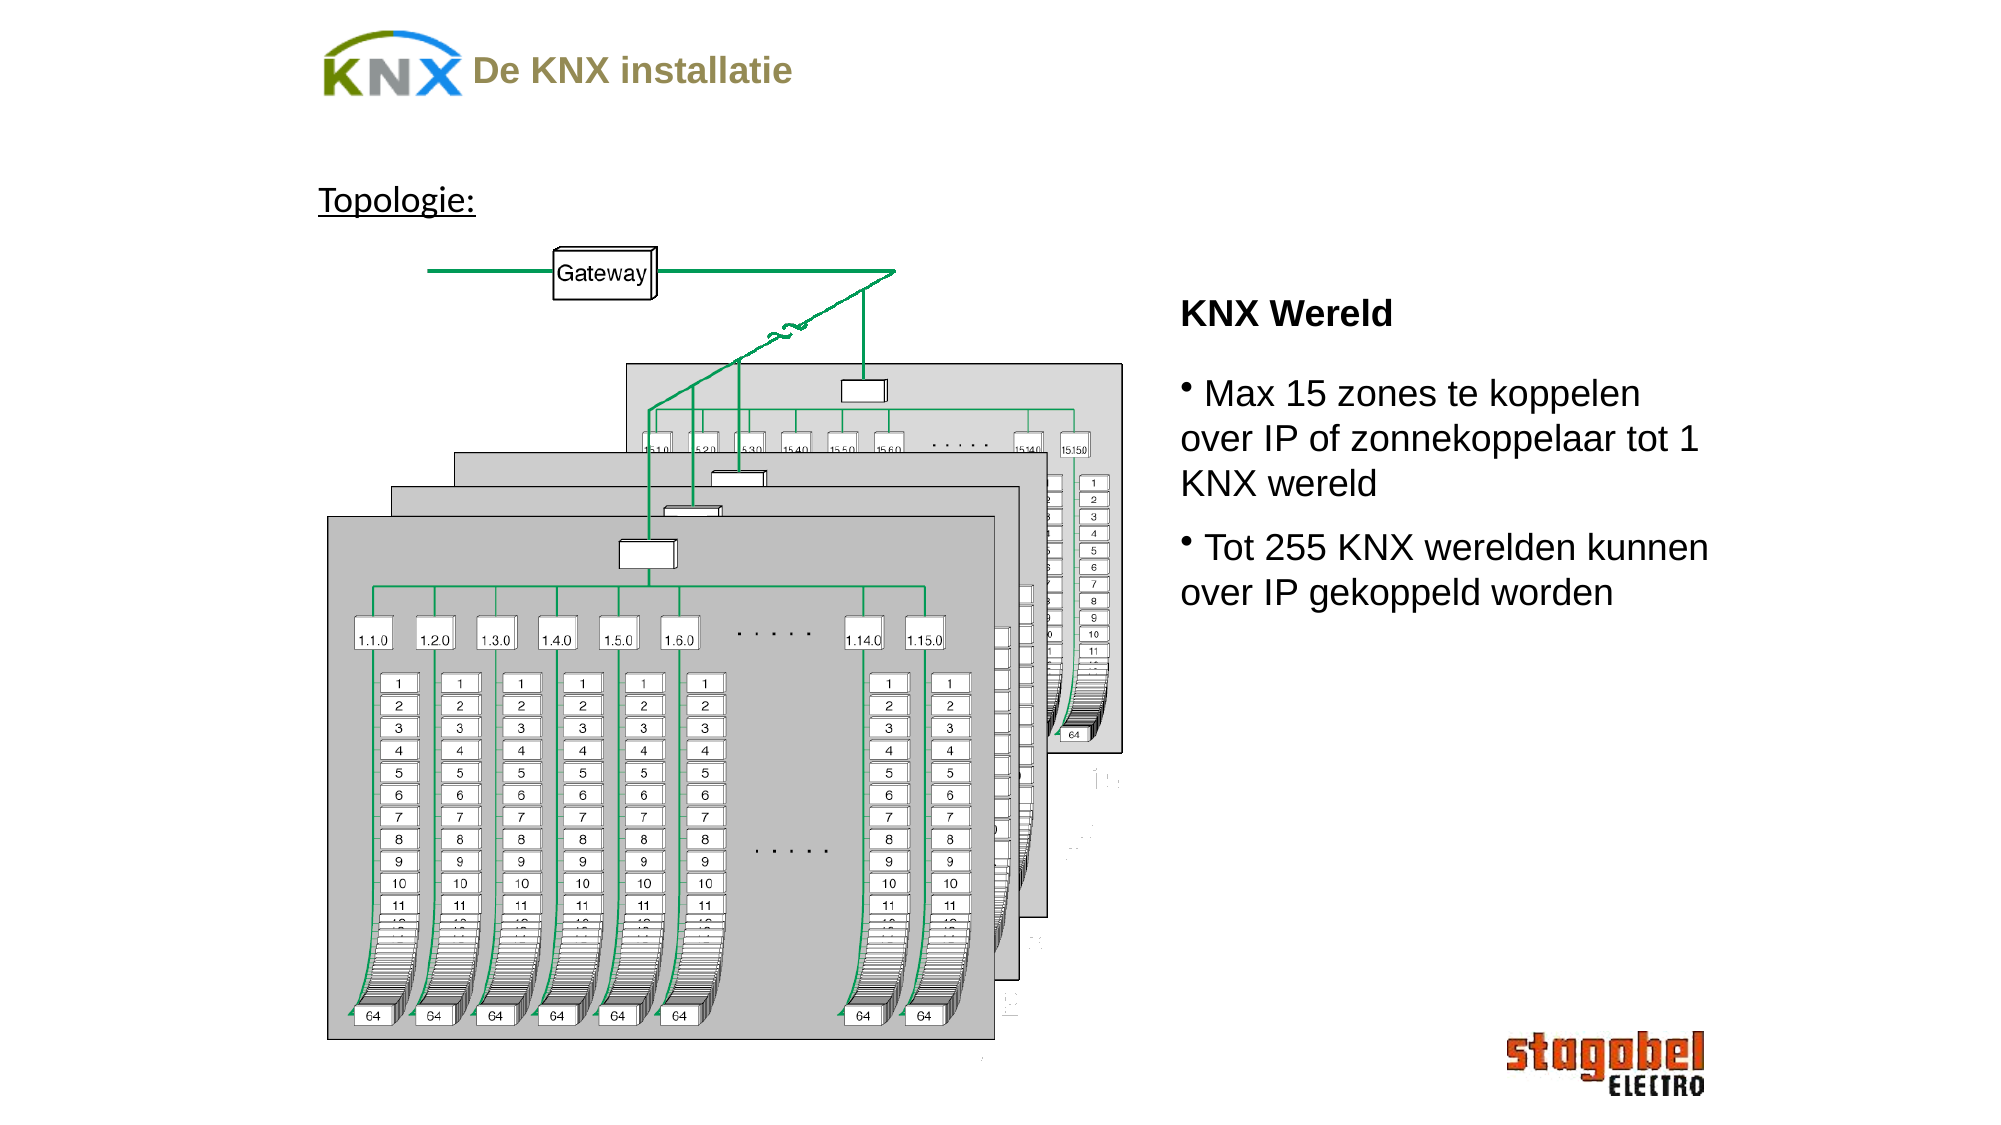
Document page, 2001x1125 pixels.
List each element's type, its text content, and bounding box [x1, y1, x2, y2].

picture [326, 245, 1130, 1095]
text_box Topologie: [303, 167, 1272, 237]
picture [322, 28, 465, 98]
text_box De KNX installatie [469, 38, 1367, 99]
picture [1507, 1031, 1704, 1096]
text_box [1165, 281, 1733, 627]
